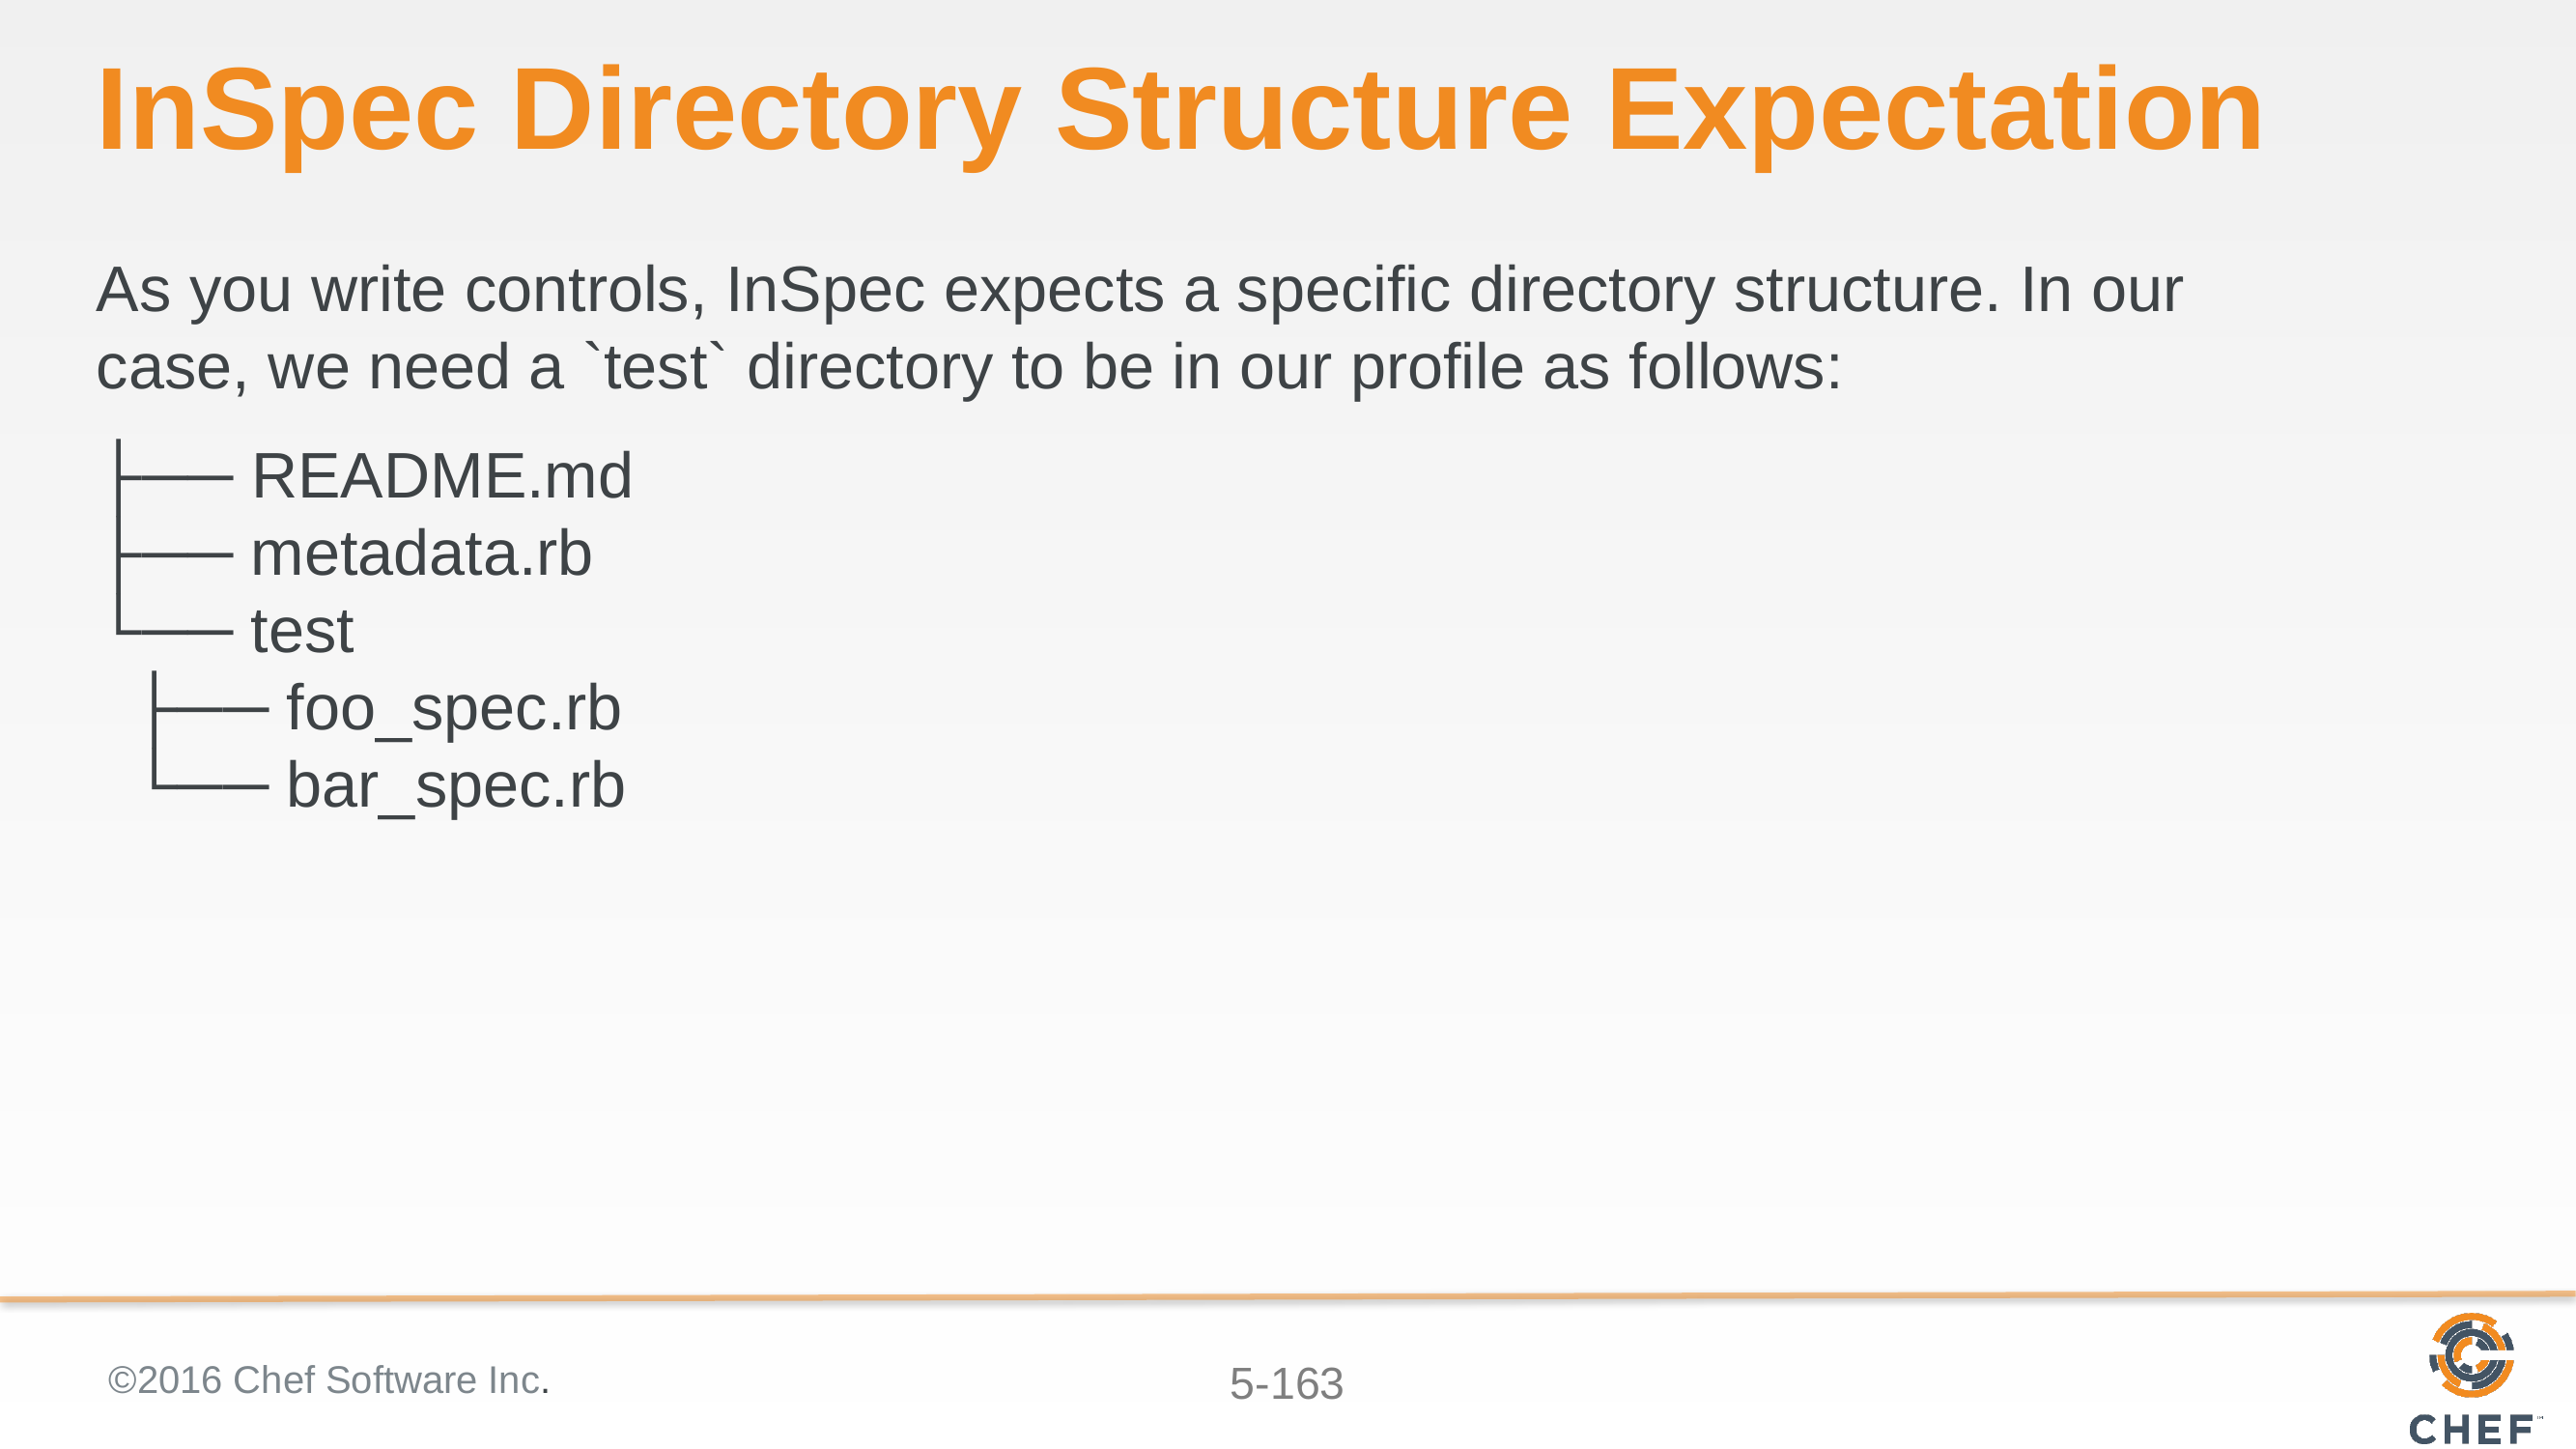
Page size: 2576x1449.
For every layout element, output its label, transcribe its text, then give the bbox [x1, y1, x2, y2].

picture [2399, 1297, 2551, 1449]
title InSpec Directory Structure Expectation [96, 48, 2463, 180]
list As you write controls, InSpec expects a specific directory structure. In our case, we need a `test` directory to be in our profile as follows: ├── README.md ├── metadata.rb └── test ├── foo_spec.rb └── bar_spec.rb [96, 246, 2322, 1192]
